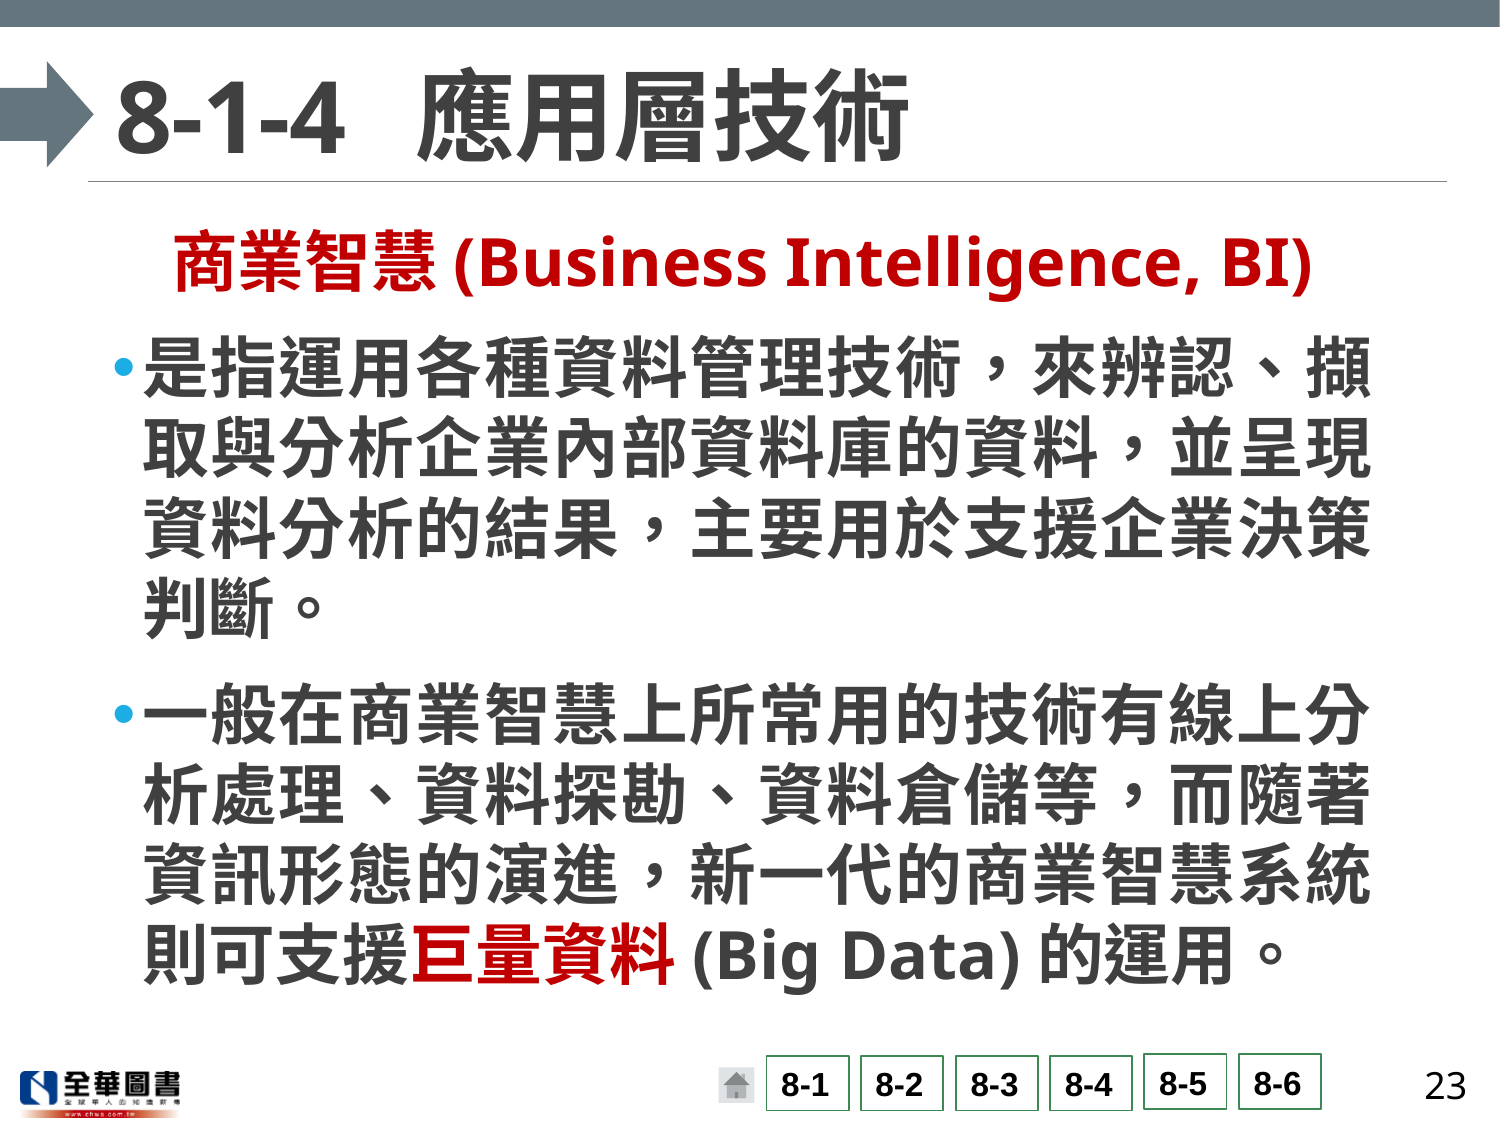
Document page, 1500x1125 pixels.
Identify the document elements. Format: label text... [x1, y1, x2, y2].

list 商業智慧(Business Intelligence, BI) 是指運用各種資料管理技術，來辨認、擷取與分析企業內部資料庫的資料，並呈現資料分析的結果，主要用於支援企業決策判斷。 一般在商業智慧上所常用的技術有線上分析處理、資料探勘、資料倉儲等，而隨著資訊形態的演進，新一代的商業智慧系統則可支援巨量資料(Big Data)的運用。 [112, 212, 1373, 1024]
picture [20, 1071, 180, 1118]
slide_number 23 [1320, 1057, 1483, 1118]
title 8-1-4 應用層技術 [100, 47, 1447, 182]
